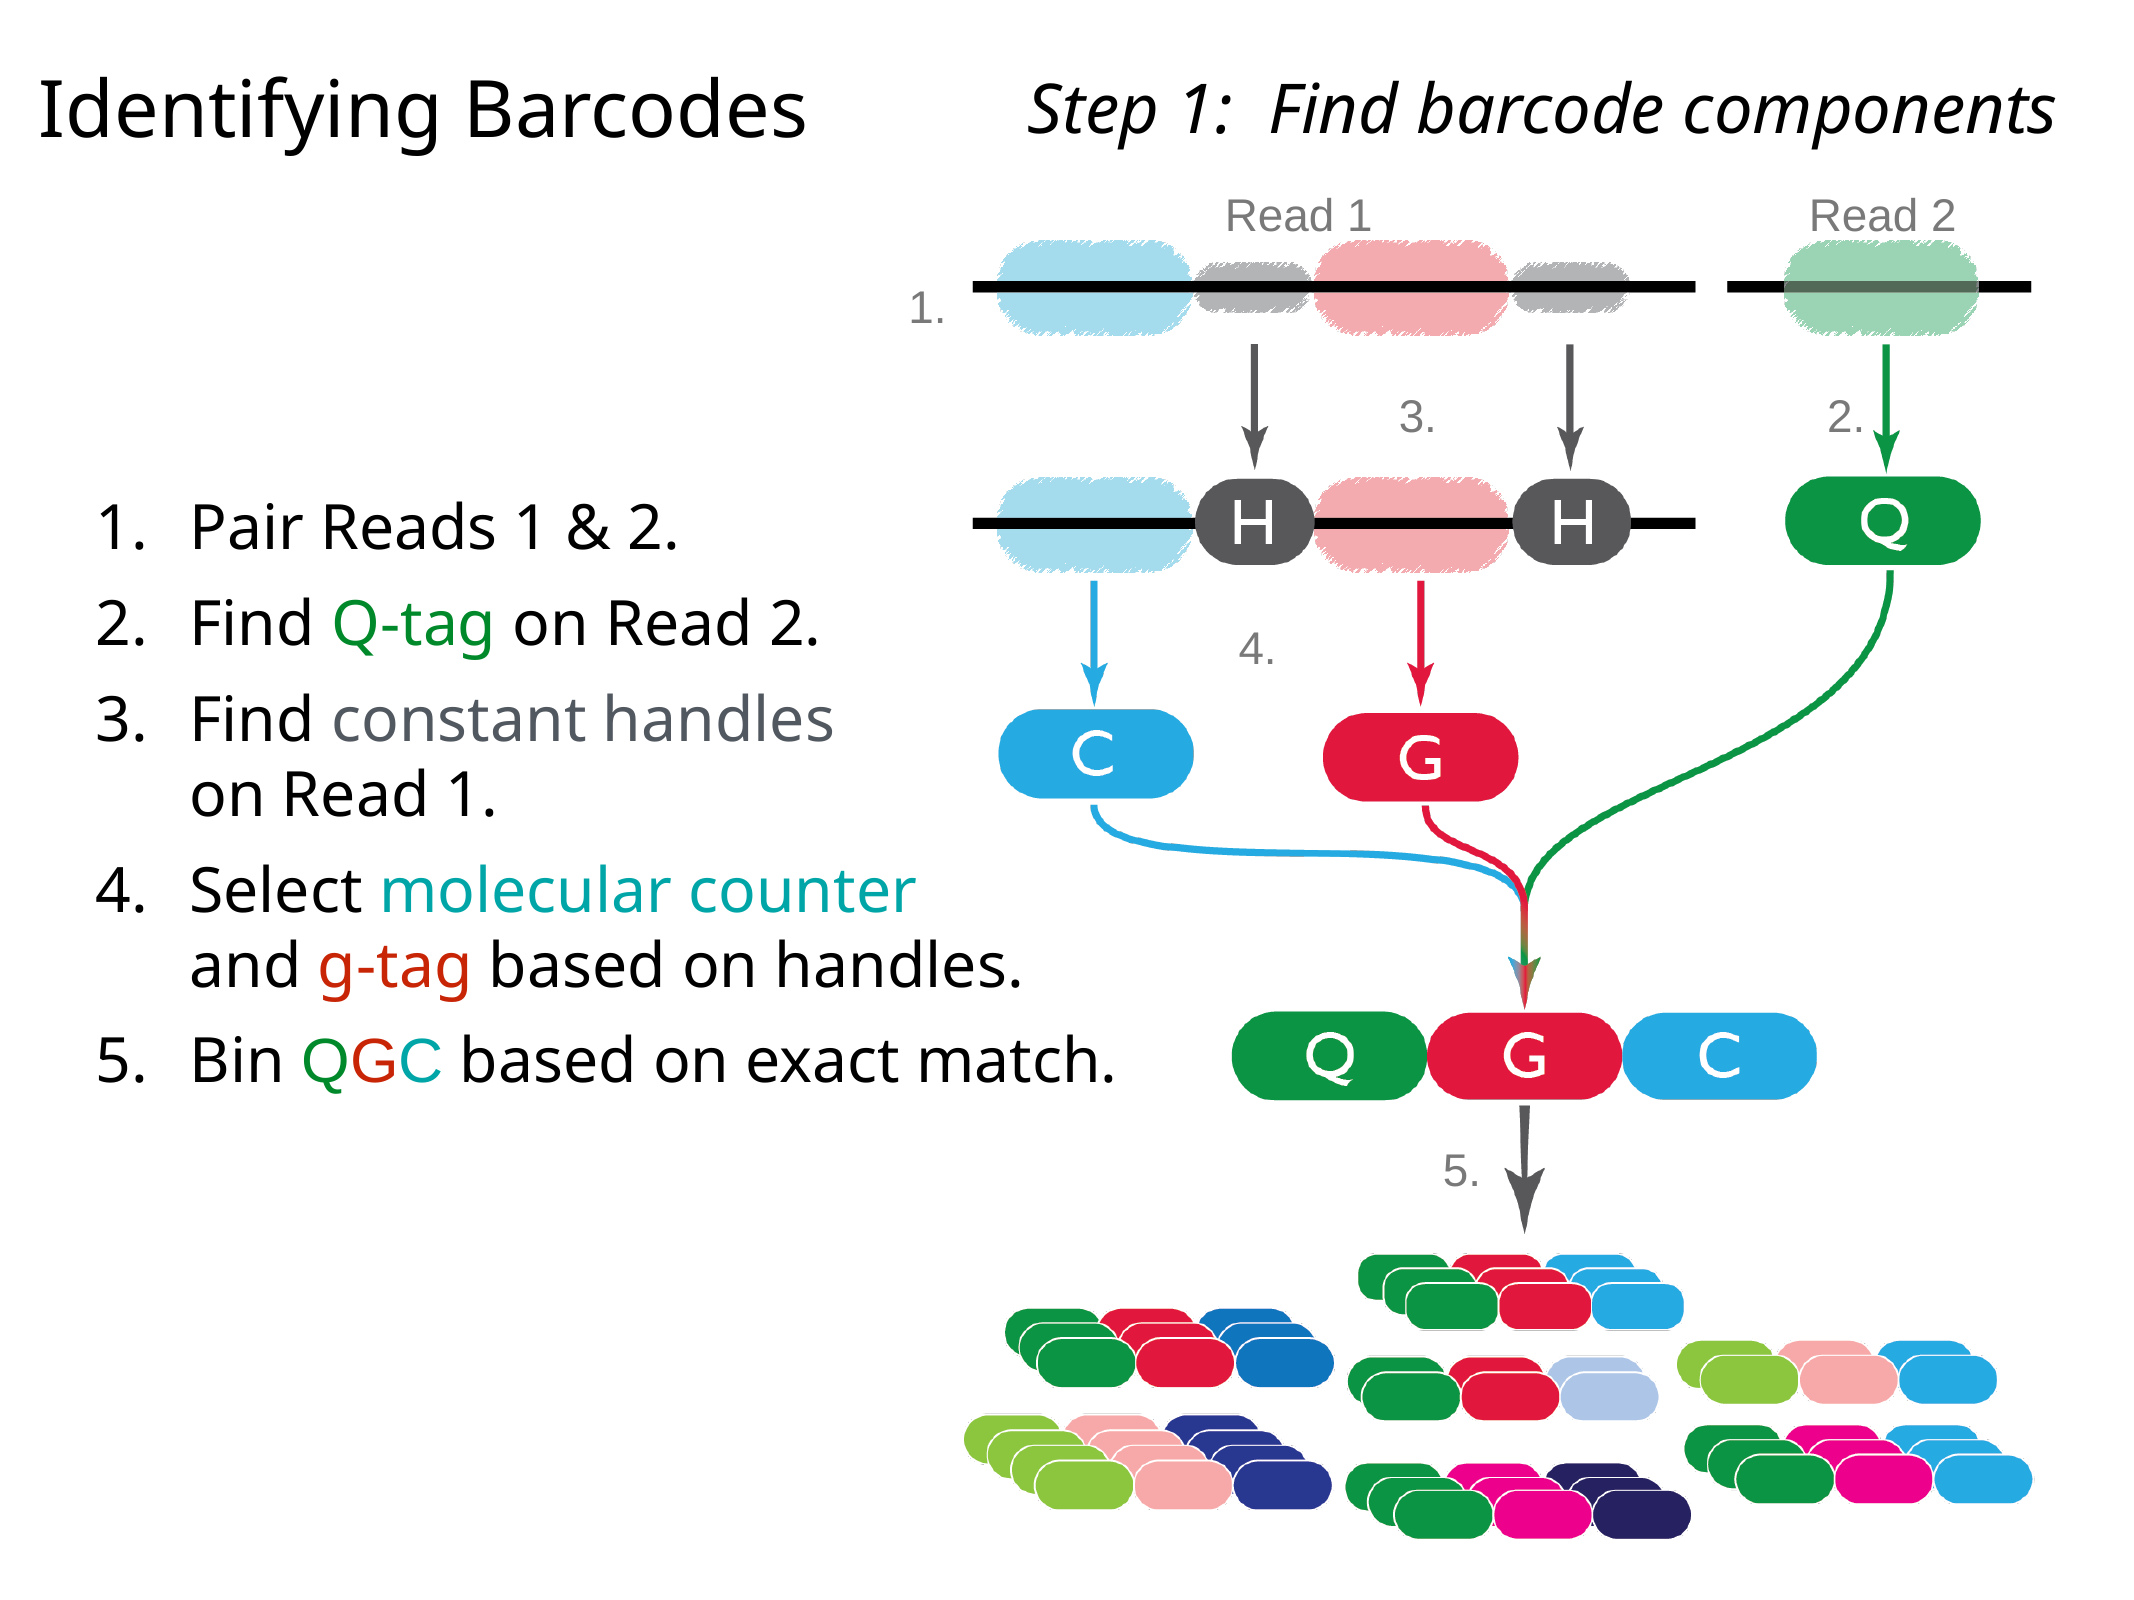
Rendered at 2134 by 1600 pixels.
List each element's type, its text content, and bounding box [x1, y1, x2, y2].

text_box Read 2 [1800, 177, 1966, 229]
text_box Read 1 [1216, 177, 1382, 229]
text_box 1. [899, 268, 945, 341]
text_box Step 1: Find barcode components [990, 64, 2095, 148]
text_box Identifying Barcodes [38, 58, 2095, 154]
picture [949, 235, 2054, 1548]
text_box Pair Reads 1 & 2. Find Q-tag on Read 2. Find constant handles on Read 1. Select molecular counter and g-tag based on handles. Bin QGC based on exact match. [95, 487, 945, 1096]
